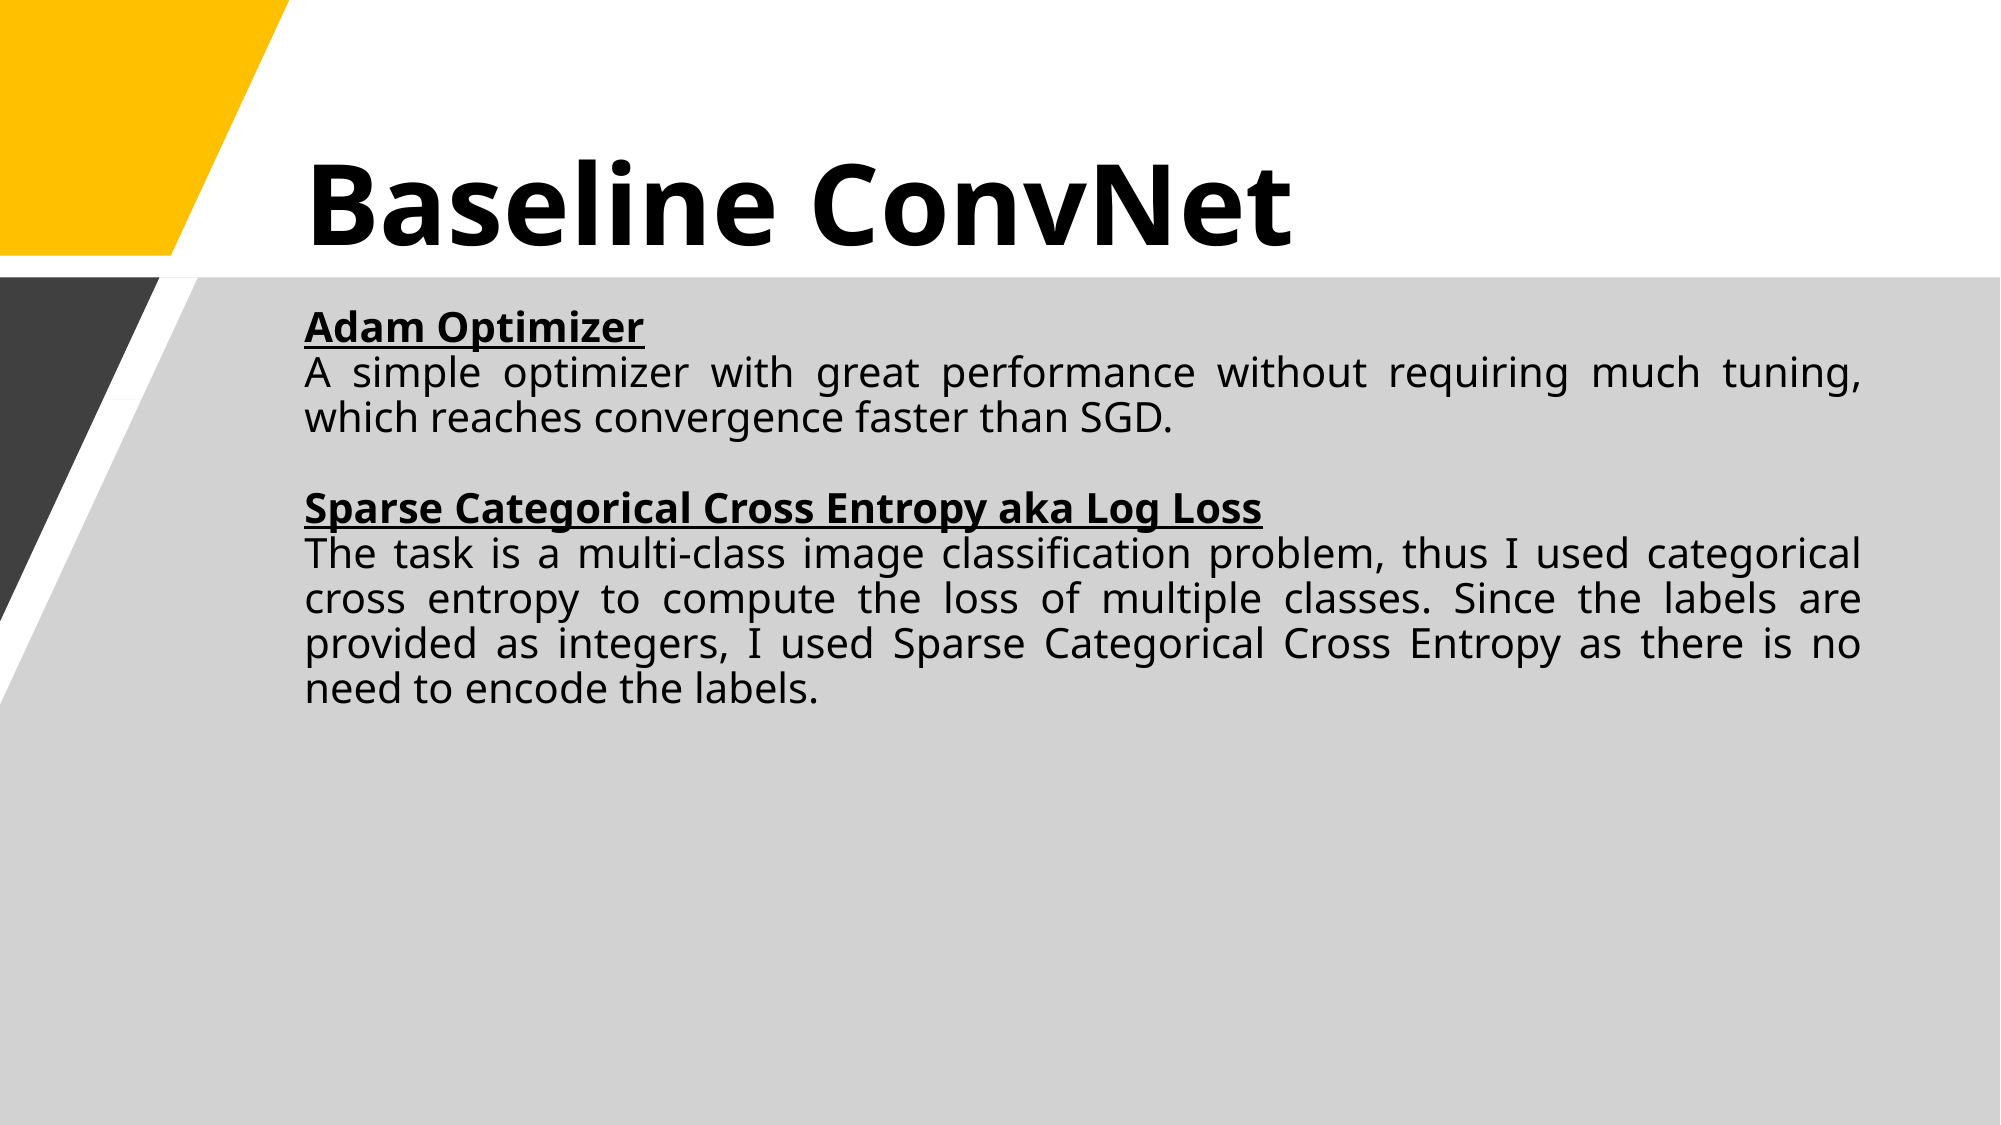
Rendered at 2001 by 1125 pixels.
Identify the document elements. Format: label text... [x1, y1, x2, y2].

text_box Adam Optimizer A simple optimizer with great performance without requiring much tuning, which reaches convergence faster than SGD. Sparse Categorical Cross Entropy aka Log Loss The task is a multi-class image classification problem, thus I used categorical cross entropy to compute the loss of multiple classes. Since the labels are provided as integers, I used Sparse Categorical Cross Entropy as there is no need to encode the labels. [289, 299, 1878, 1125]
text_box [0, 276, 2000, 1125]
text_box [0, 0, 289, 257]
text_box [0, 276, 162, 622]
title Baseline ConvNet [289, 0, 1878, 278]
